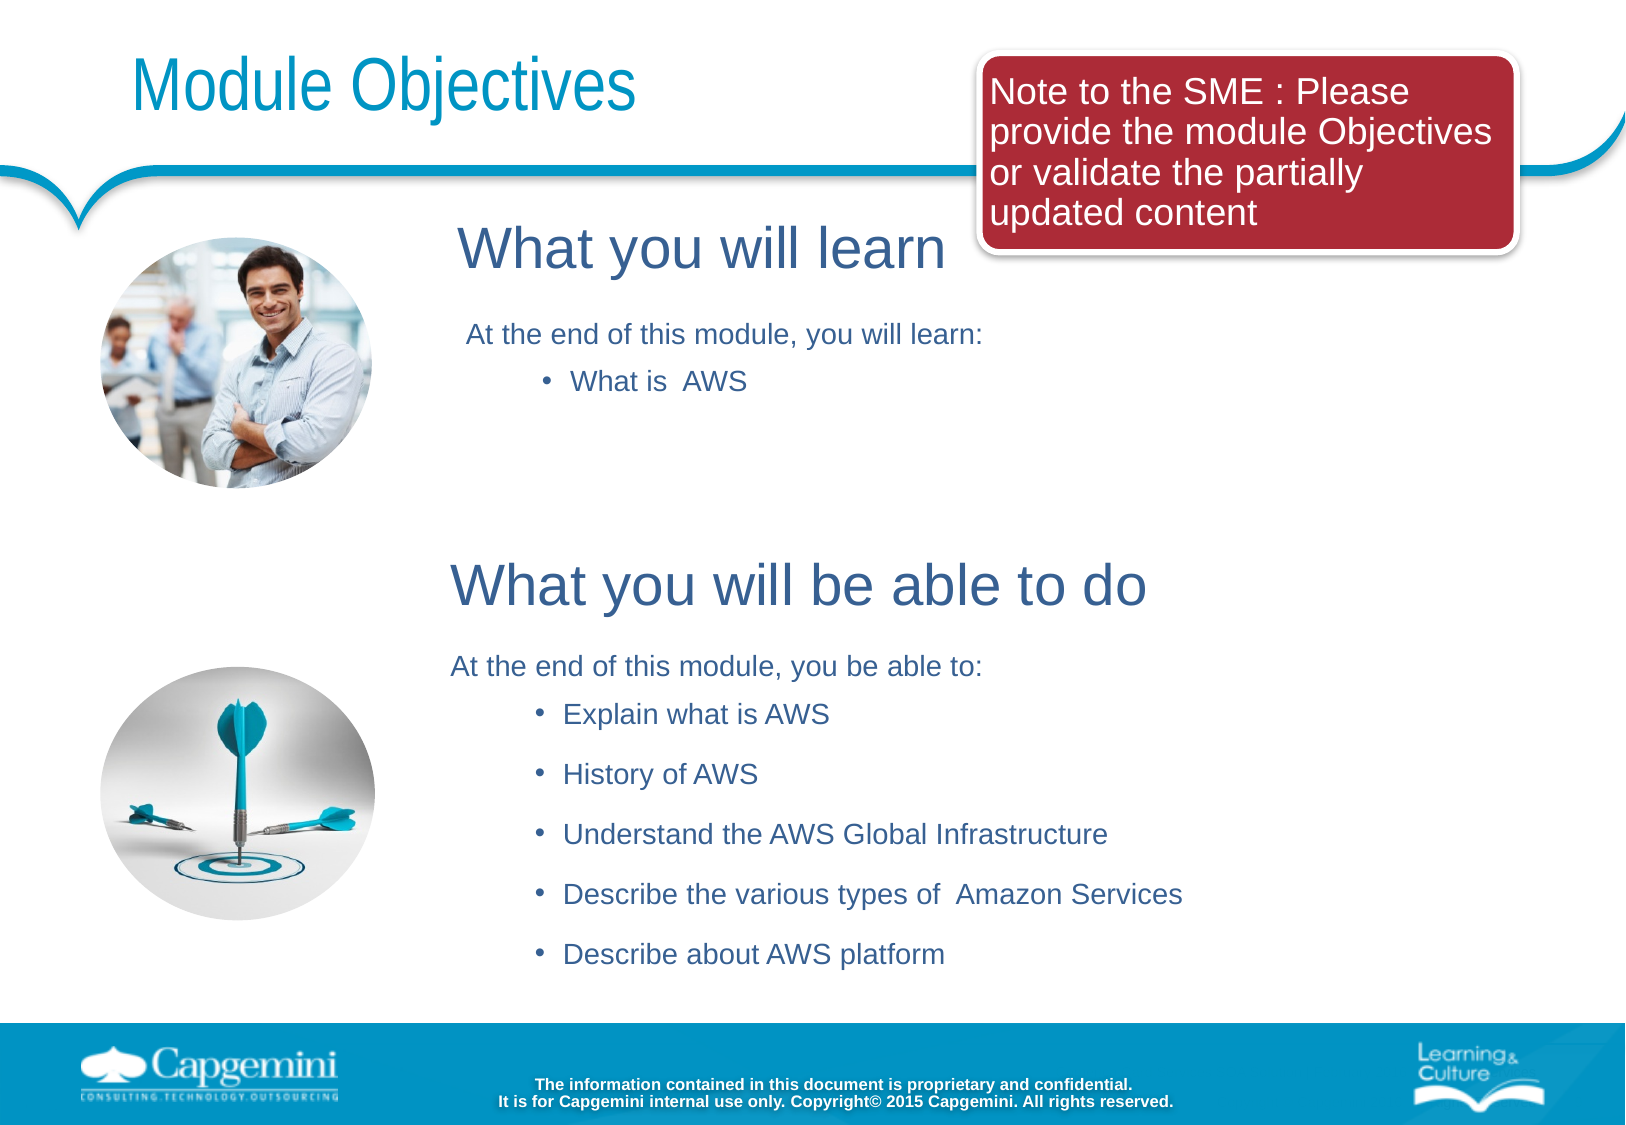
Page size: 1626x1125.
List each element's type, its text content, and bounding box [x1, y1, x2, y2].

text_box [979, 52, 1517, 253]
text_box What you will be able to do At the end of this module, you be able to: Explain what is AWS History of AWS Understand the AWS Global Infrastructure Describe the various types of Amazon Services Describe about AWS platform [435, 540, 1583, 978]
picture [100, 237, 373, 489]
text_box What you will learn At the end of this module, you will learn: What is AWS [442, 202, 1540, 468]
picture [100, 666, 376, 921]
title Module Objectives [83, 0, 1546, 161]
